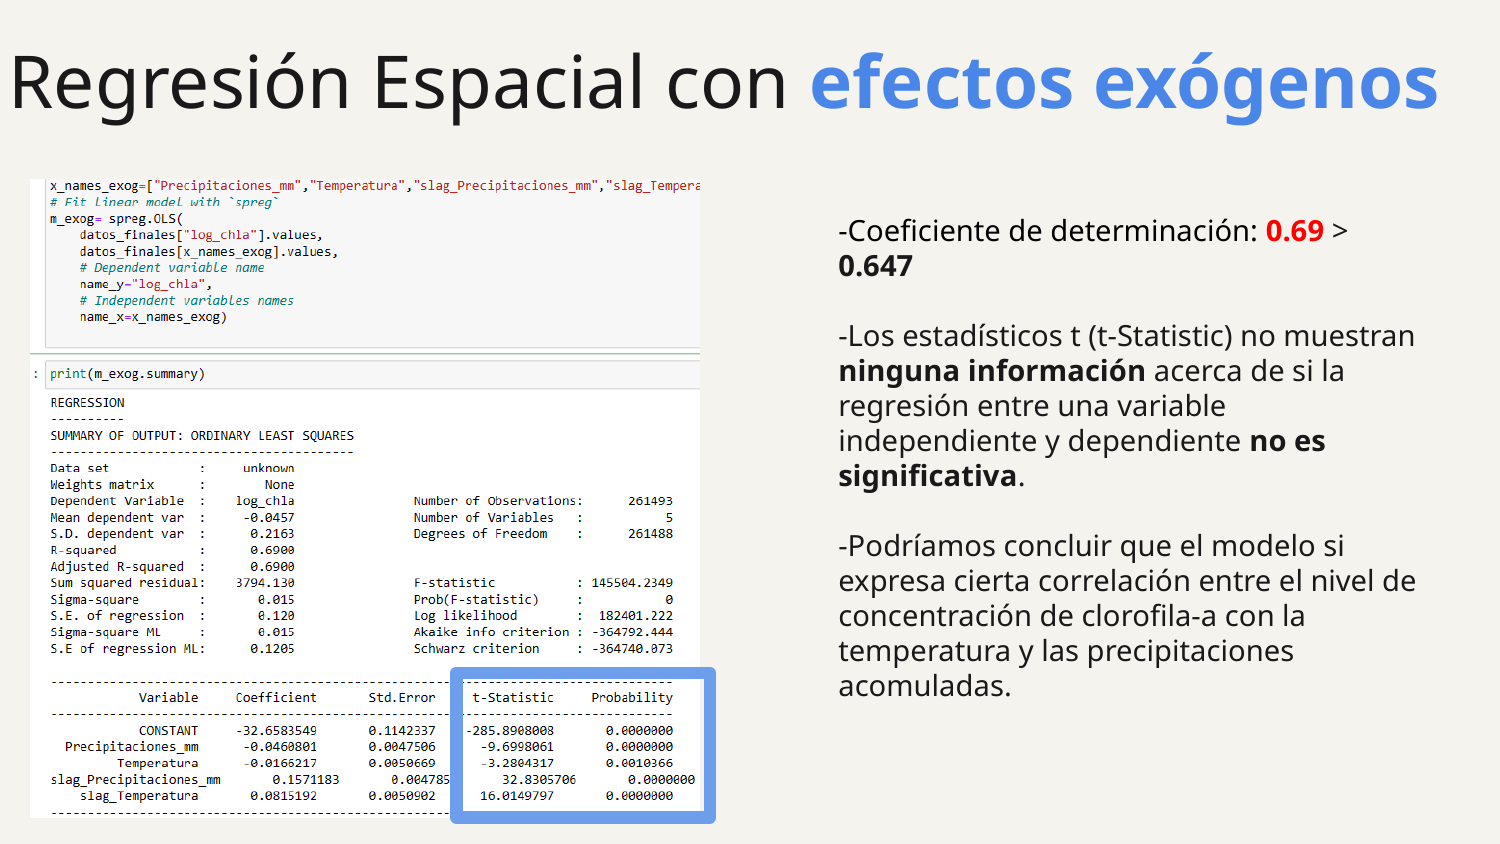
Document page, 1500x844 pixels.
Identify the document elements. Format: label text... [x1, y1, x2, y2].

list [51, 152, 1434, 807]
text_box -Coeficiente de determinación: 0.69 > 0.647 -Los estadísticos t (t-Statistic) no muestran ninguna información acerca de si la regresión entre una variable independiente y dependiente no es significativa. -Podríamos concluir que el modelo si expresa cierta correlación entre el nivel de concentración de clorofila-a con la temperatura y las precipitaciones acomuladas. [823, 162, 1434, 793]
title Regresión Espacial con efectos exógenos [0, 20, 1500, 115]
text_box [705, 672, 710, 818]
picture [29, 178, 701, 818]
